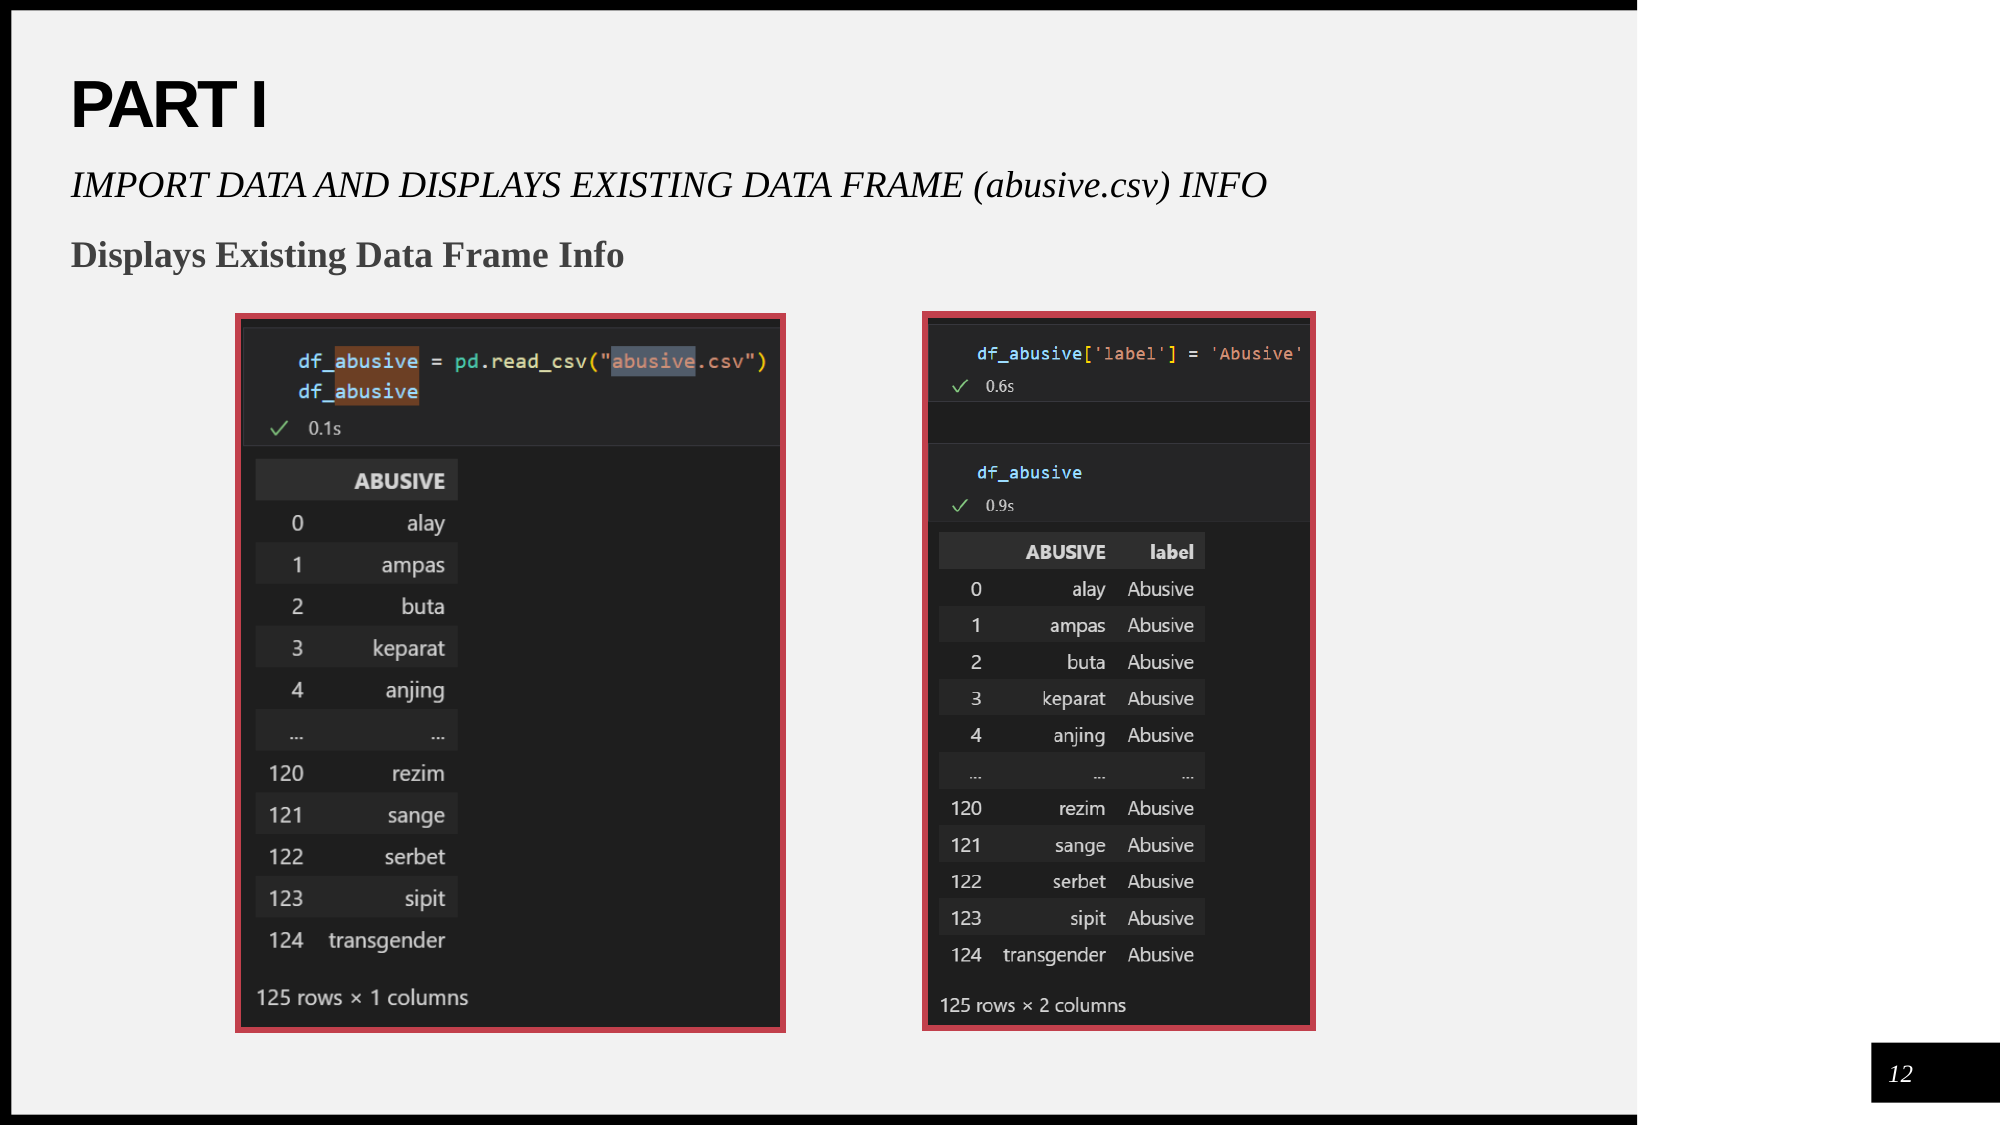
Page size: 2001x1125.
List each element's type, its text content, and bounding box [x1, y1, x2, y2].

picture [241, 319, 780, 1027]
title PART I [70, 70, 1580, 142]
slide_number 12 [1877, 1050, 1924, 1096]
list Displays Existing Data Frame Info [70, 235, 643, 277]
list IMPORT DATA AND DISPLAYS EXISTING DATA FRAME (abusive.csv) INFO [70, 165, 1580, 225]
picture [928, 317, 1310, 1026]
